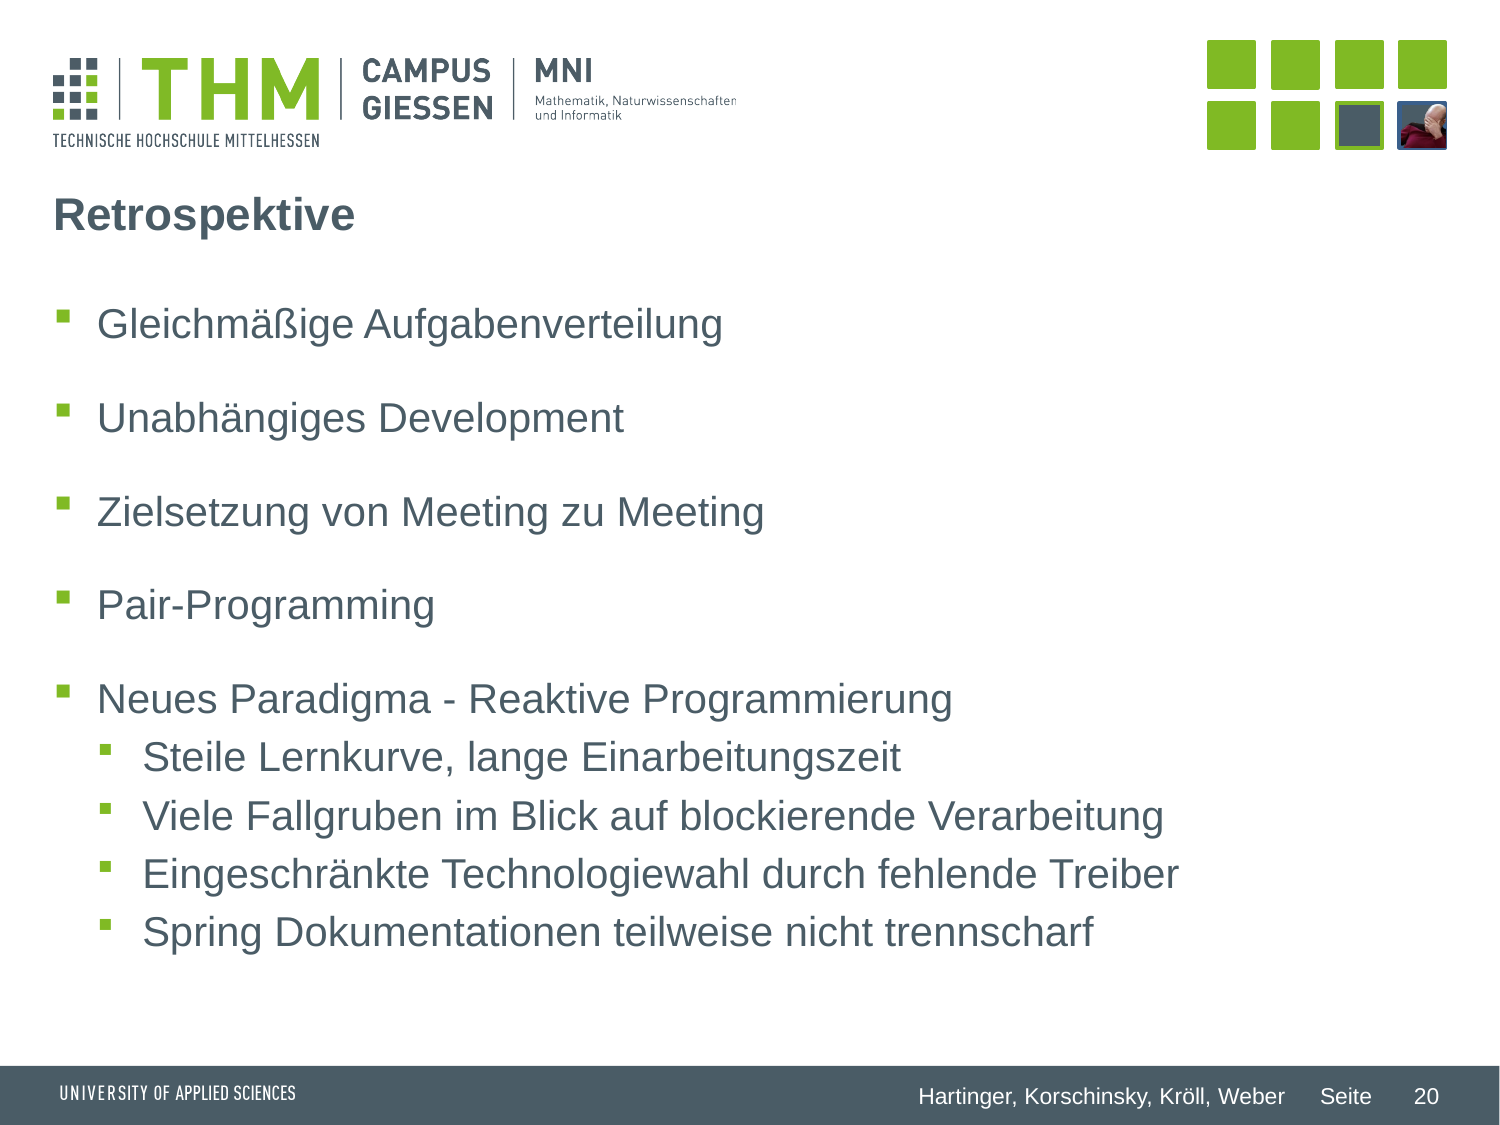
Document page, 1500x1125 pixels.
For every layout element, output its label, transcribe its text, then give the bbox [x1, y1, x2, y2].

picture [1401, 103, 1446, 149]
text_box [1208, 41, 1446, 149]
slide_number 20 [1376, 1073, 1455, 1118]
title Retrospektive [53, 177, 1435, 272]
list Gleichmäßige Aufgabenverteilung Unabhängiges Development Zielsetzung von Meeting zu Meeting Pair-Programming Neues Paradigma - Reaktive Programmierung Steile Lernkurve, lange Einarbeitungszeit Viele Fallgruben im Blick auf blockierende Verarbeitung Eingeschränkte Technologiewahl durch fehlende Treiber Spring Dokumentationen teilweise nicht trennscharf [53, 272, 1427, 1012]
picture [53, 58, 736, 147]
picture [59, 1082, 296, 1104]
